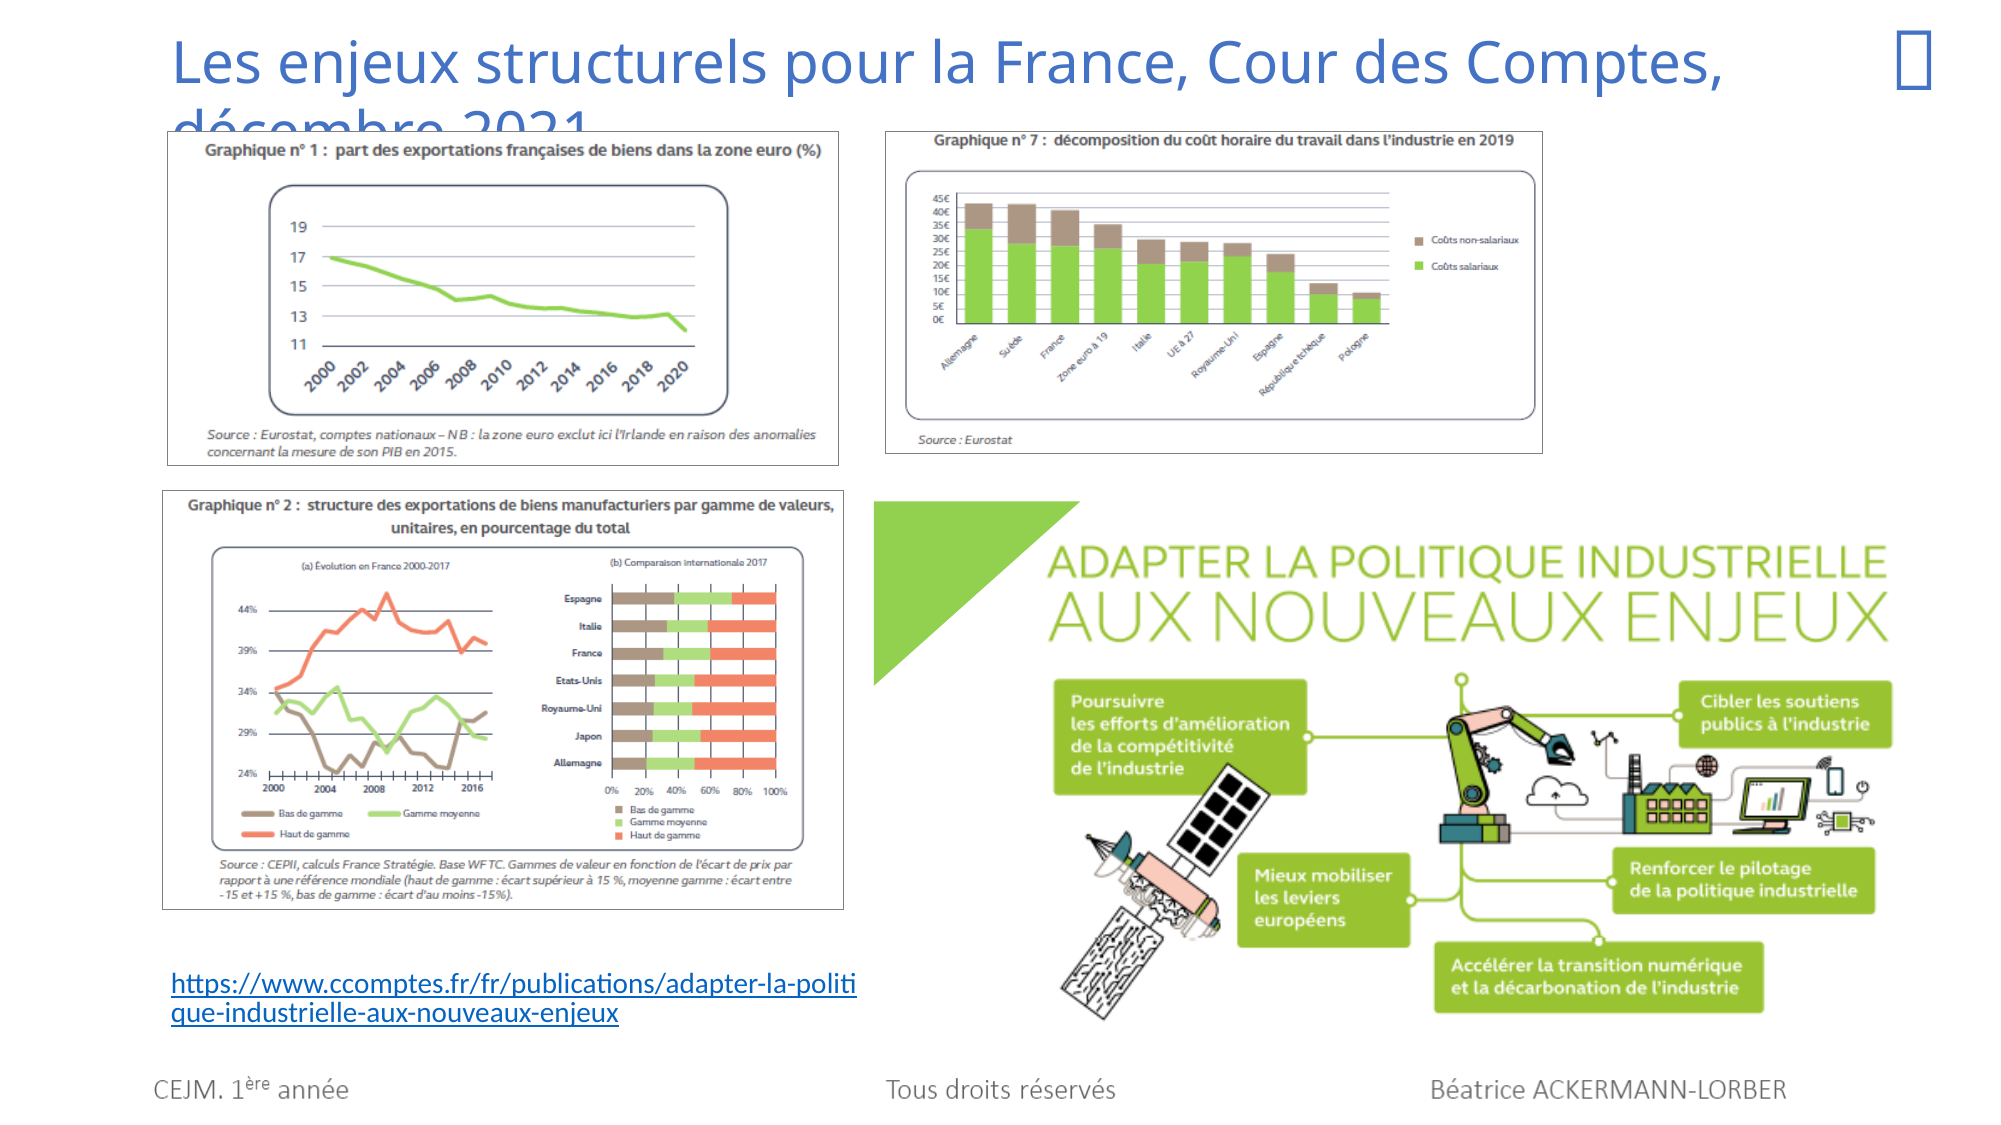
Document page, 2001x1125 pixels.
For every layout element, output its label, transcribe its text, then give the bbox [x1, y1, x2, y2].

picture [884, 131, 1543, 454]
picture [167, 131, 839, 466]
text_box  [1874, 0, 1982, 115]
text_box [872, 500, 1084, 688]
picture [162, 490, 844, 910]
text_box Les enjeux structurels pour la France, Cour des Comptes, décembre 2021 [156, 18, 1926, 173]
picture [135, 522, 1926, 1125]
text_box https://www.ccomptes.fr/fr/publications/adapter-la-politique-industrielle-aux-nouveaux-enjeux [156, 957, 885, 1042]
